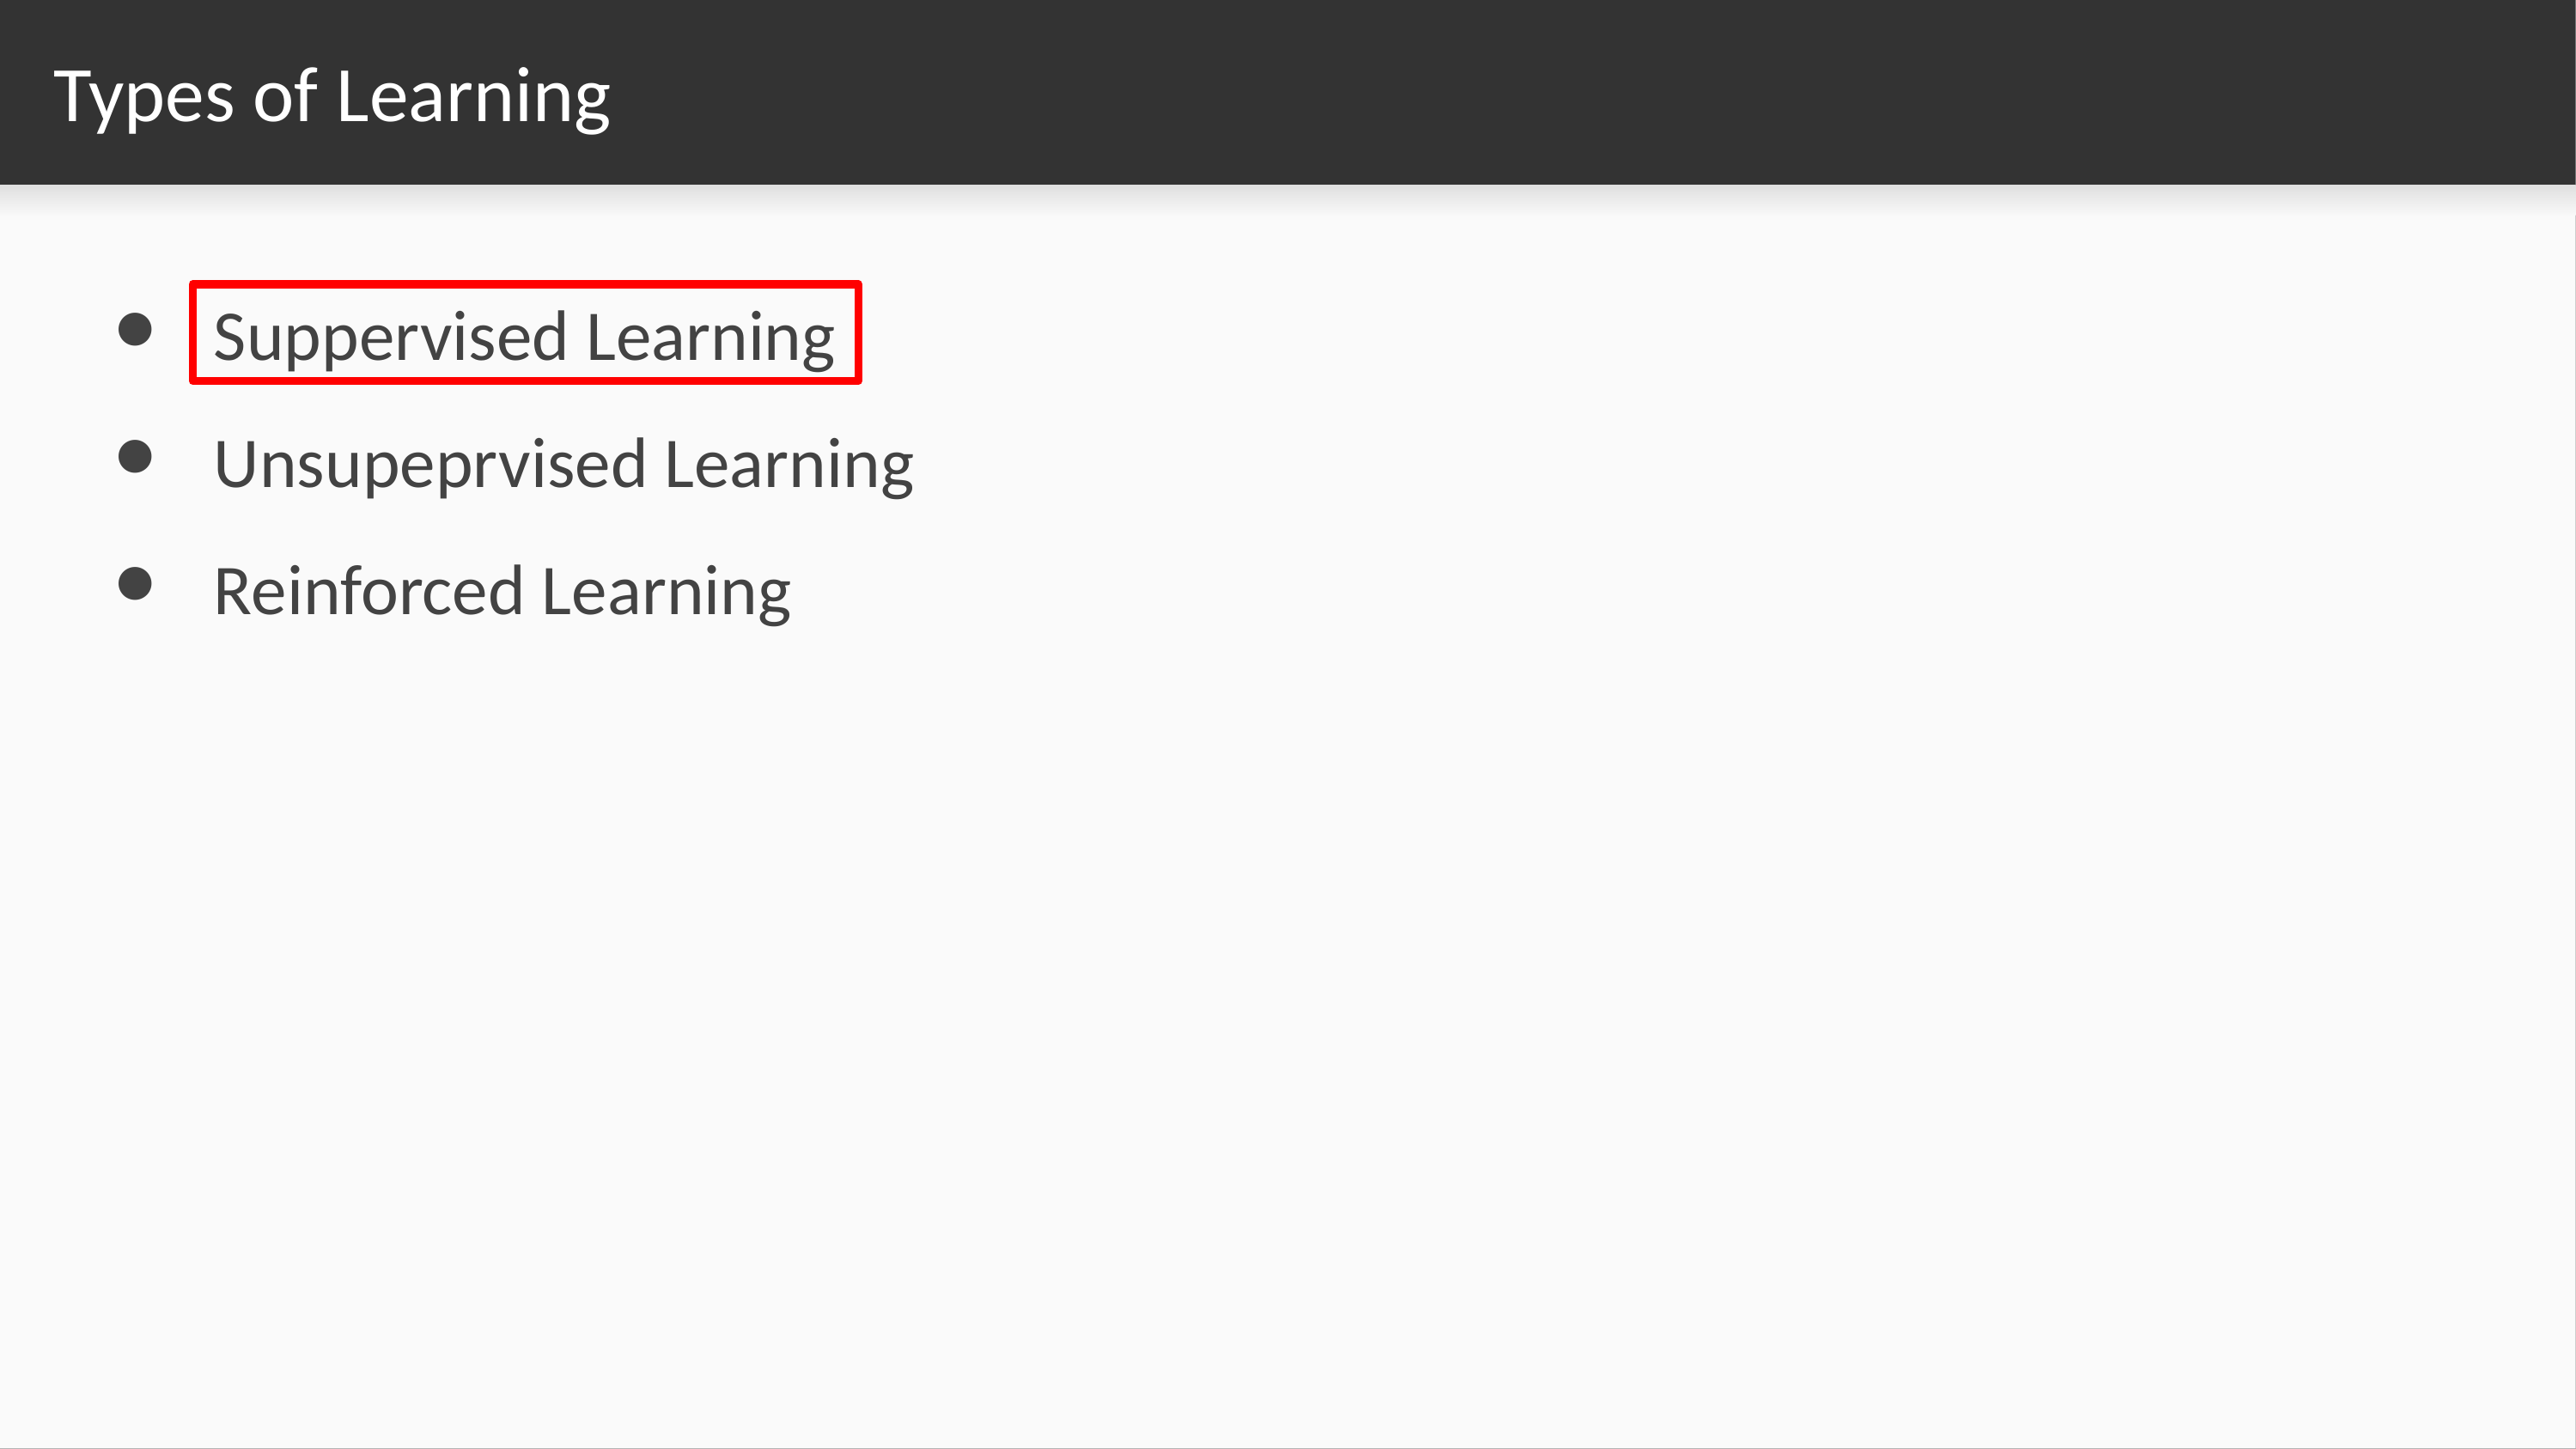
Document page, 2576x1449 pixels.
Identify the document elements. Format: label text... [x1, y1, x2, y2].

list Suppervised Learning Unsupeprvised Learning Reinforced Learning [59, 250, 2514, 1057]
text_box [191, 283, 860, 382]
title Types of Learning [27, 4, 2514, 175]
